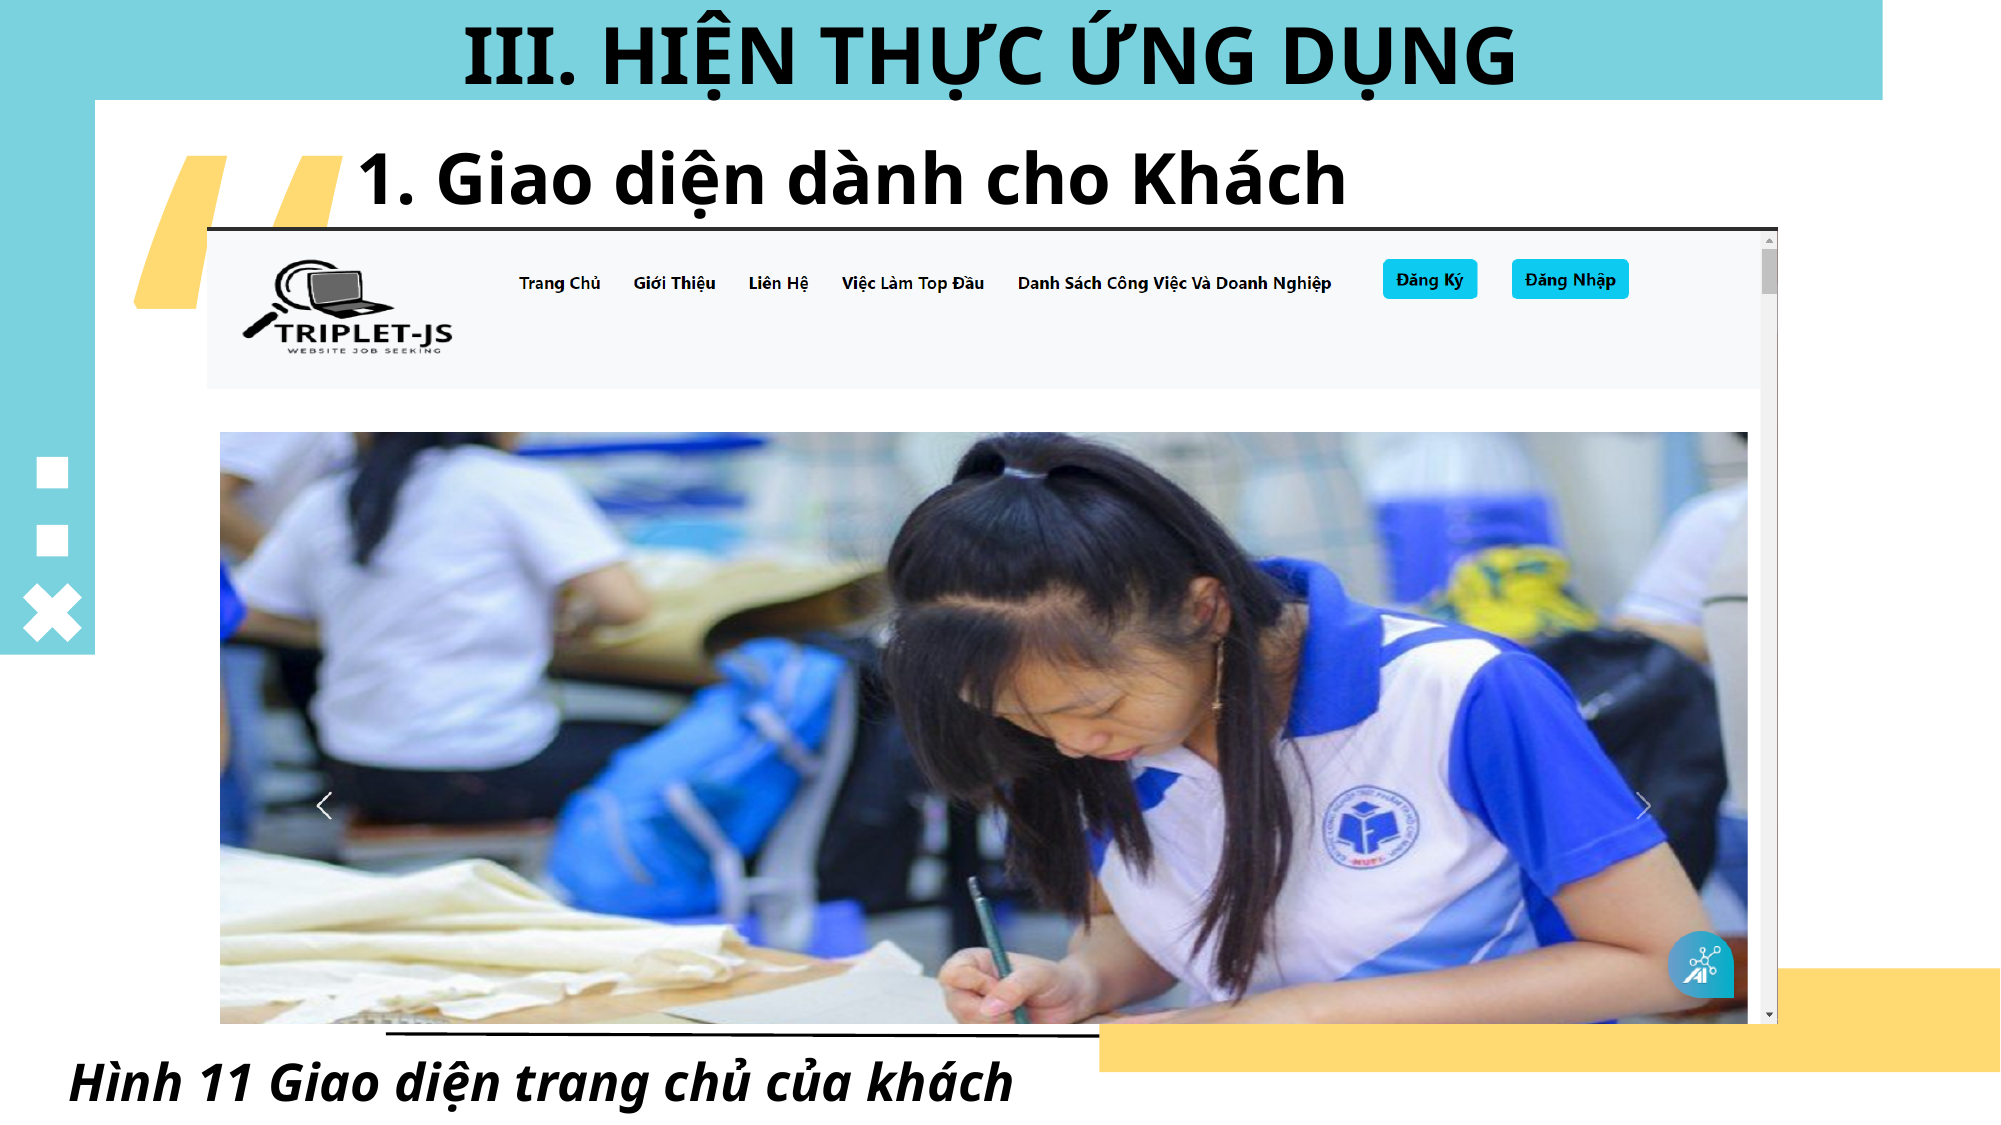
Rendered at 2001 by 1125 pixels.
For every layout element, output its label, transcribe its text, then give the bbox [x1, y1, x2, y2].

title III. HIỆN THỰC ỨNG DỤNG [0, 14, 2000, 91]
text_box Hình 11 Giao diện trang chủ của khách [0, 1042, 1136, 1120]
picture [207, 227, 1778, 1024]
text_box 1. Giao diện dành cho Khách [341, 126, 1562, 226]
